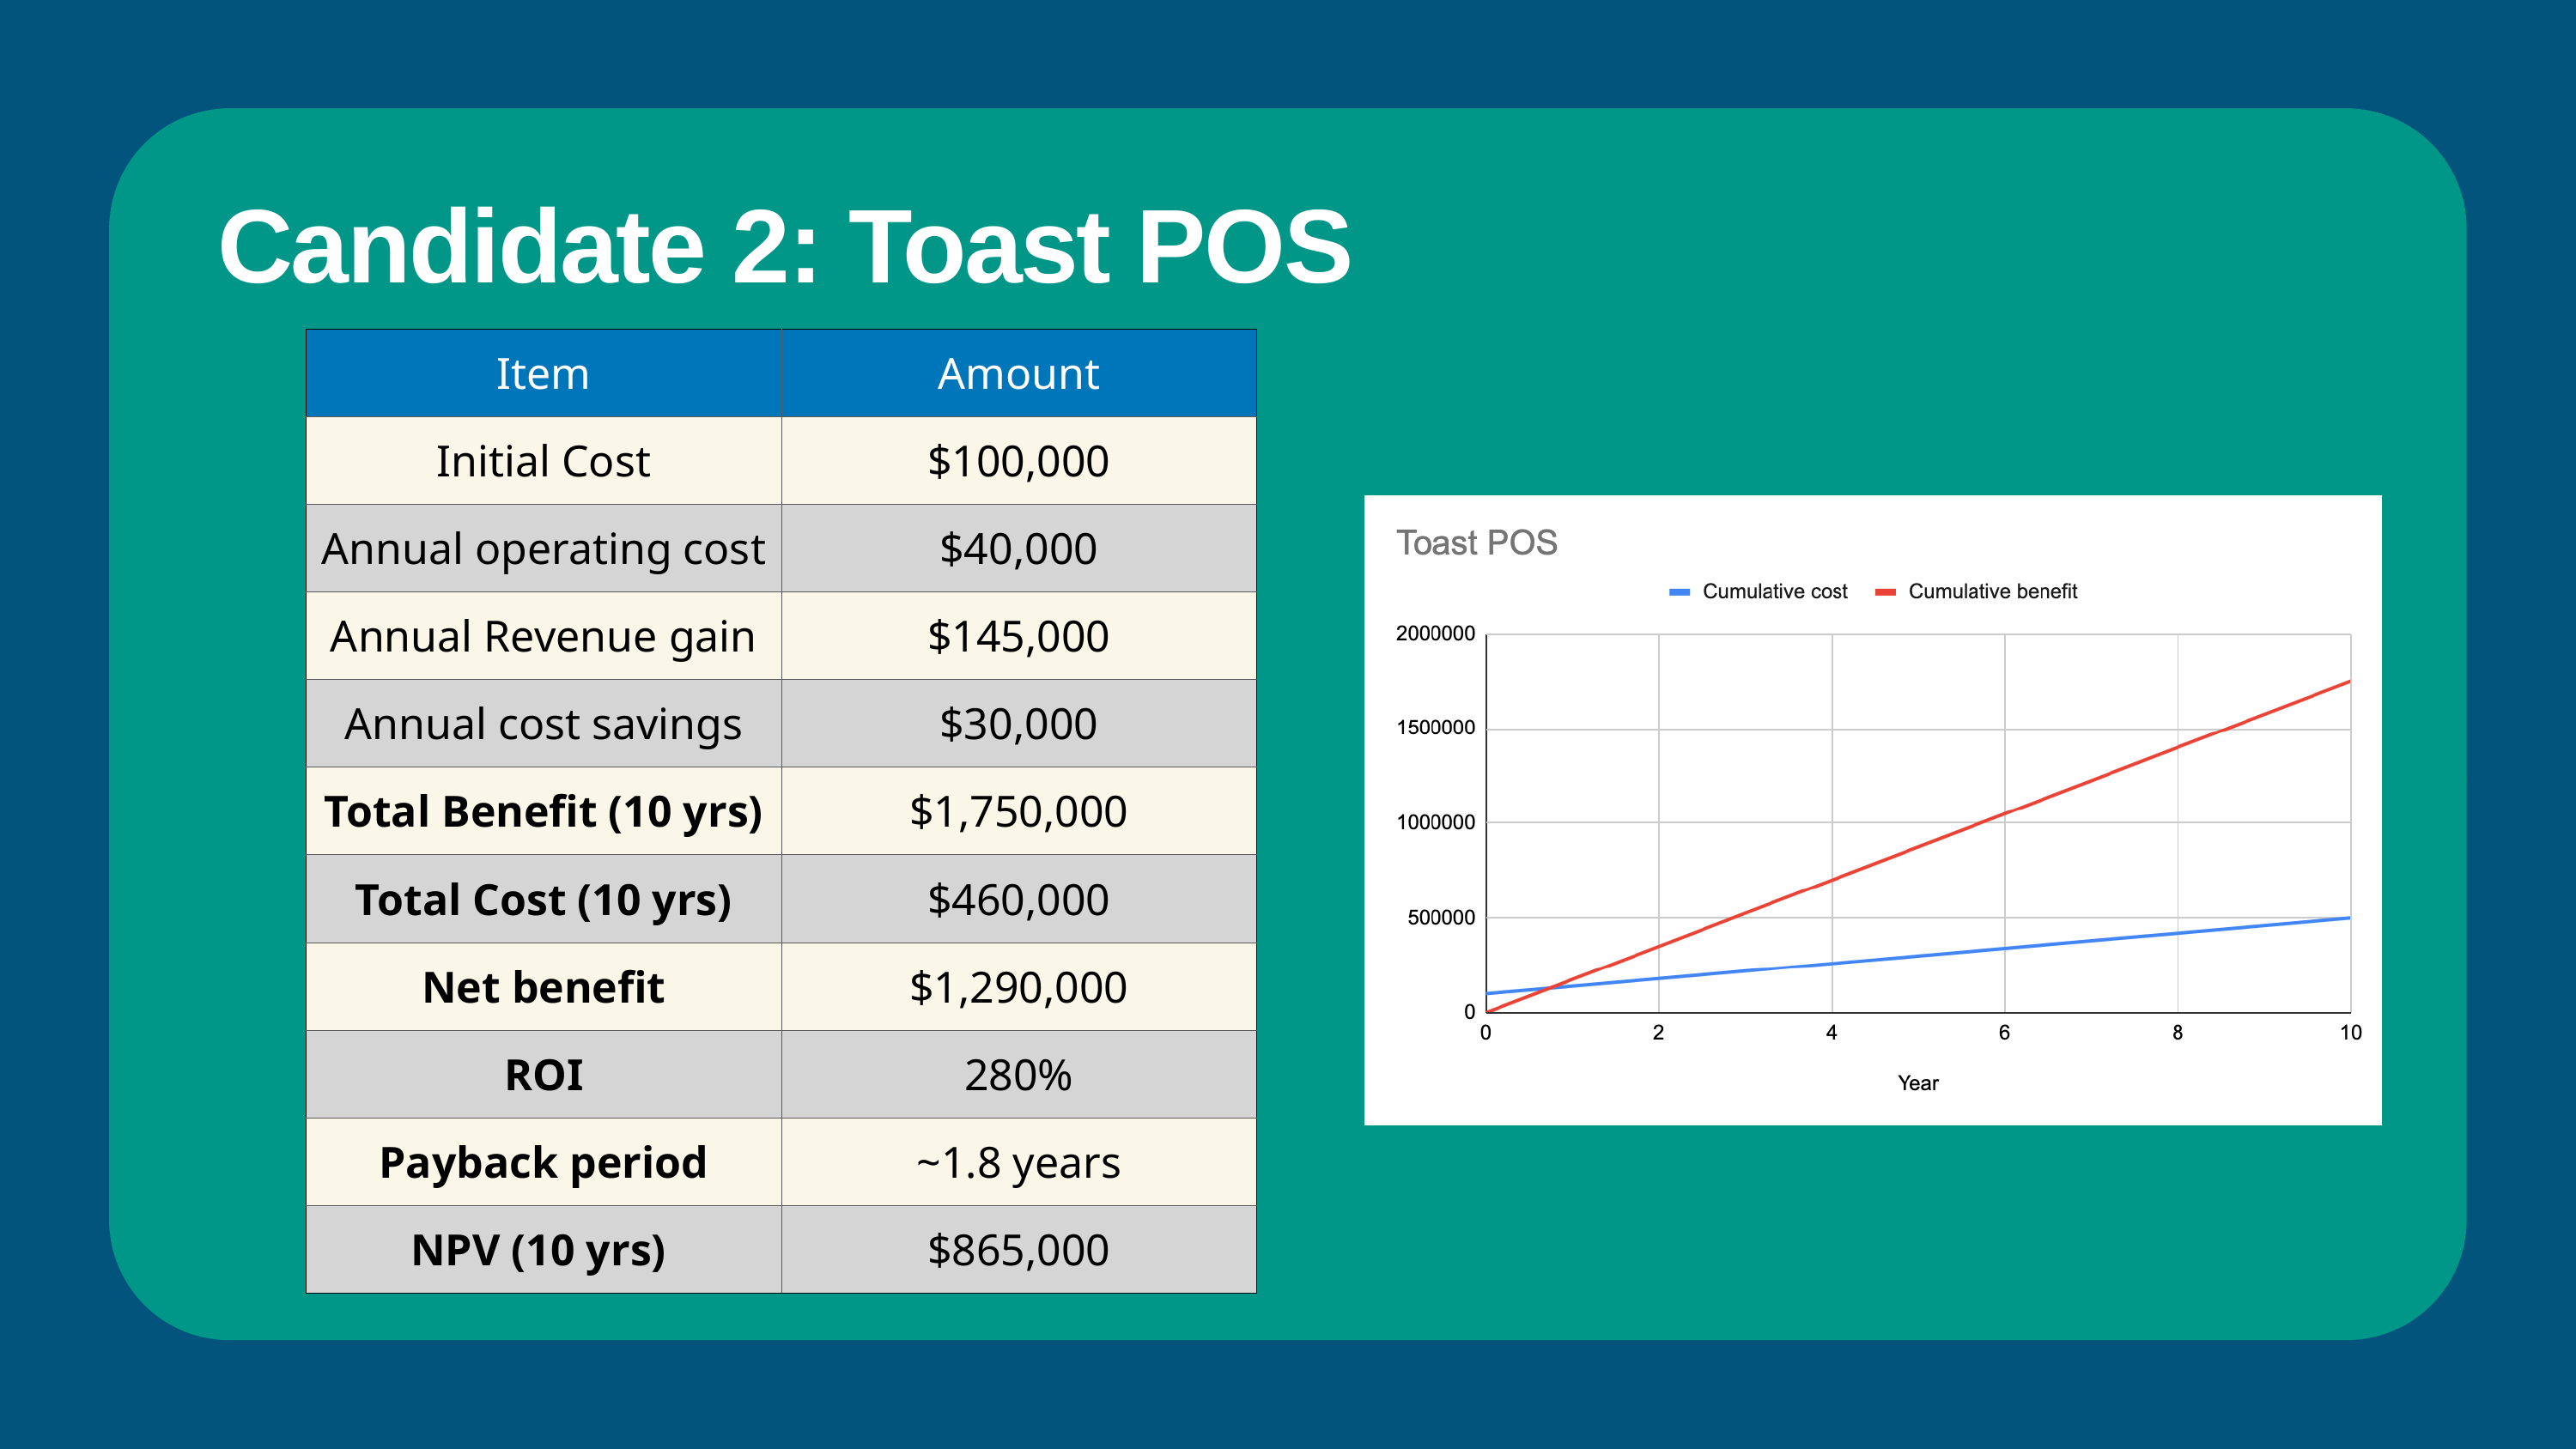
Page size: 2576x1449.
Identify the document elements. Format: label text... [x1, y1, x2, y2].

text_box Candidate 2: Toast POS [179, 147, 2393, 341]
table_cell $1,750,000 [782, 767, 1256, 854]
table_cell NPV (10 yrs) [307, 1206, 781, 1293]
table_cell $40,000 [782, 505, 1256, 591]
table_cell Annual operating cost [307, 505, 781, 591]
table_cell $30,000 [782, 680, 1256, 767]
table_header Item [307, 330, 781, 416]
table_cell Payback period [307, 1119, 781, 1205]
table_header Amount [782, 330, 1256, 416]
table_cell Initial Cost [307, 417, 781, 504]
table_cell ~1.8 years [782, 1119, 1256, 1205]
table_cell $1,290,000 [782, 943, 1256, 1030]
table_cell $100,000 [782, 417, 1256, 504]
table_cell ROI [307, 1031, 781, 1118]
table_cell $460,000 [782, 855, 1256, 943]
table_cell $865,000 [782, 1206, 1256, 1293]
table_cell Annual cost savings [307, 680, 781, 767]
picture [1364, 495, 2383, 1125]
table_cell Total Cost (10 yrs) [307, 855, 781, 943]
table_cell Total Benefit (10 yrs) [307, 767, 781, 854]
table_cell Net benefit [307, 943, 781, 1030]
text_box [109, 108, 2467, 1341]
table_cell Annual Revenue gain [307, 592, 781, 679]
table_cell $145,000 [782, 592, 1256, 679]
table_cell 280% [782, 1031, 1256, 1118]
